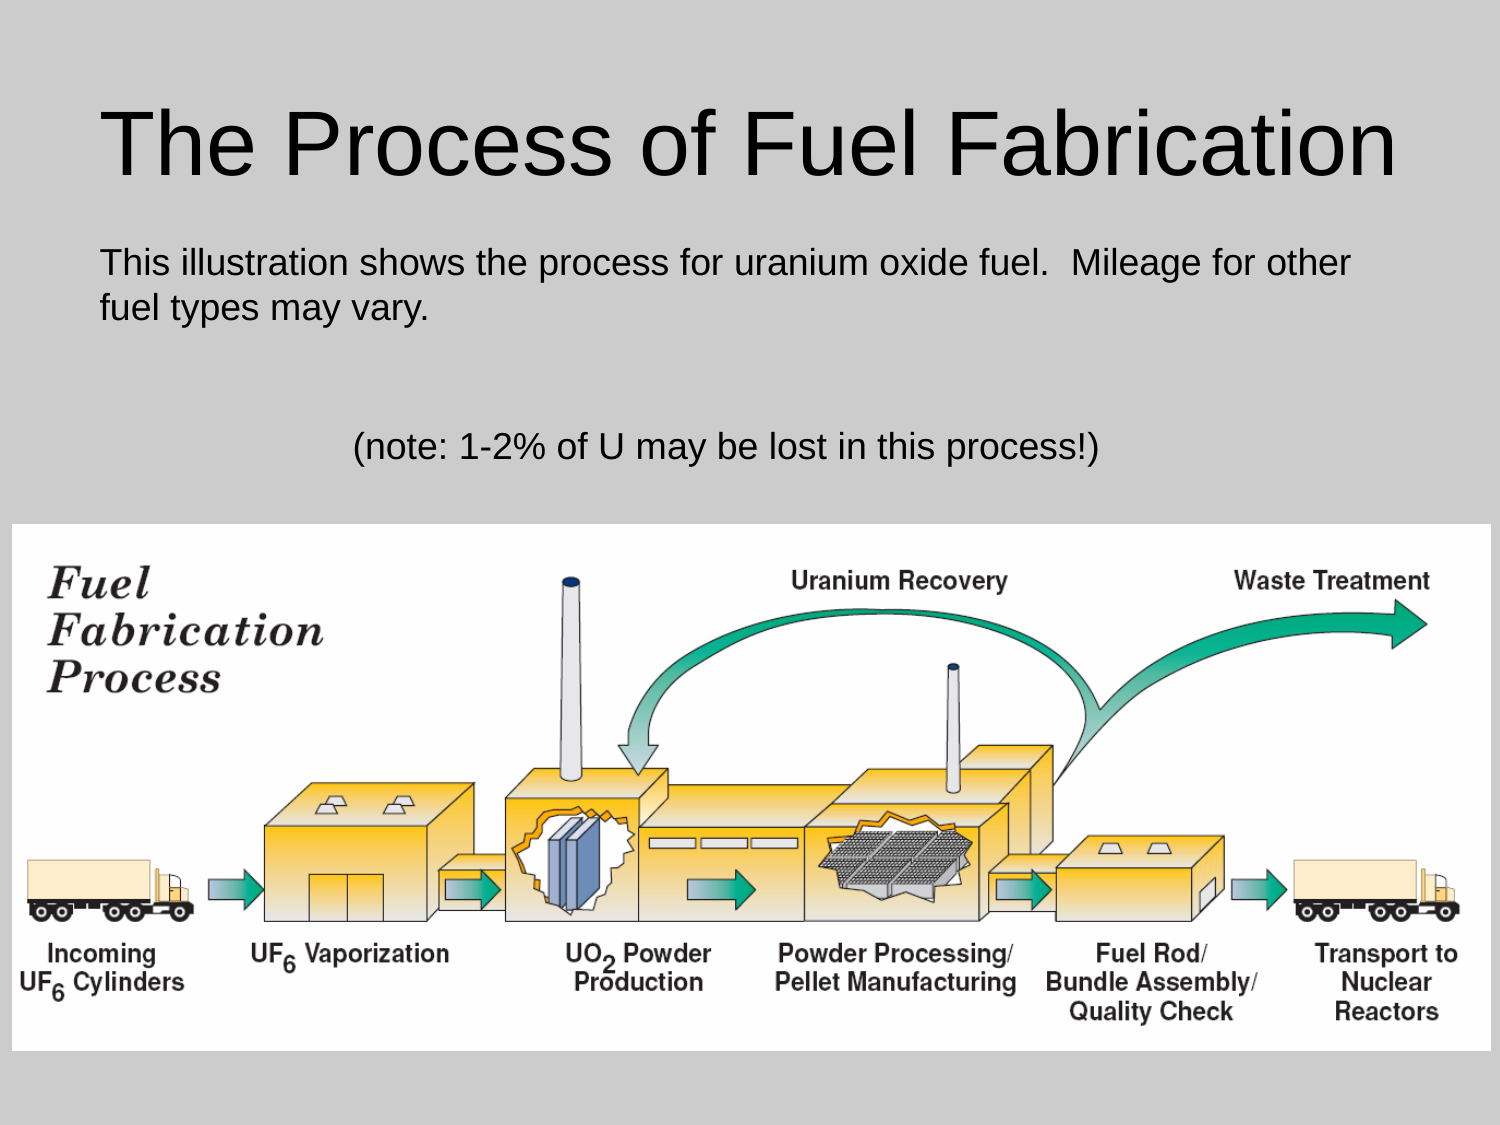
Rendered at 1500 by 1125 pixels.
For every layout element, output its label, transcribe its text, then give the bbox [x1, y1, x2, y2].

text_box (note: 1-2% of U may be lost in this process!) [337, 415, 1116, 475]
picture [12, 524, 1492, 1051]
title The Process of Fuel Fabrication [74, 44, 1426, 233]
text_box This illustration shows the process for uranium oxide fuel. Mileage for other fuel types may vary. [84, 230, 1438, 381]
